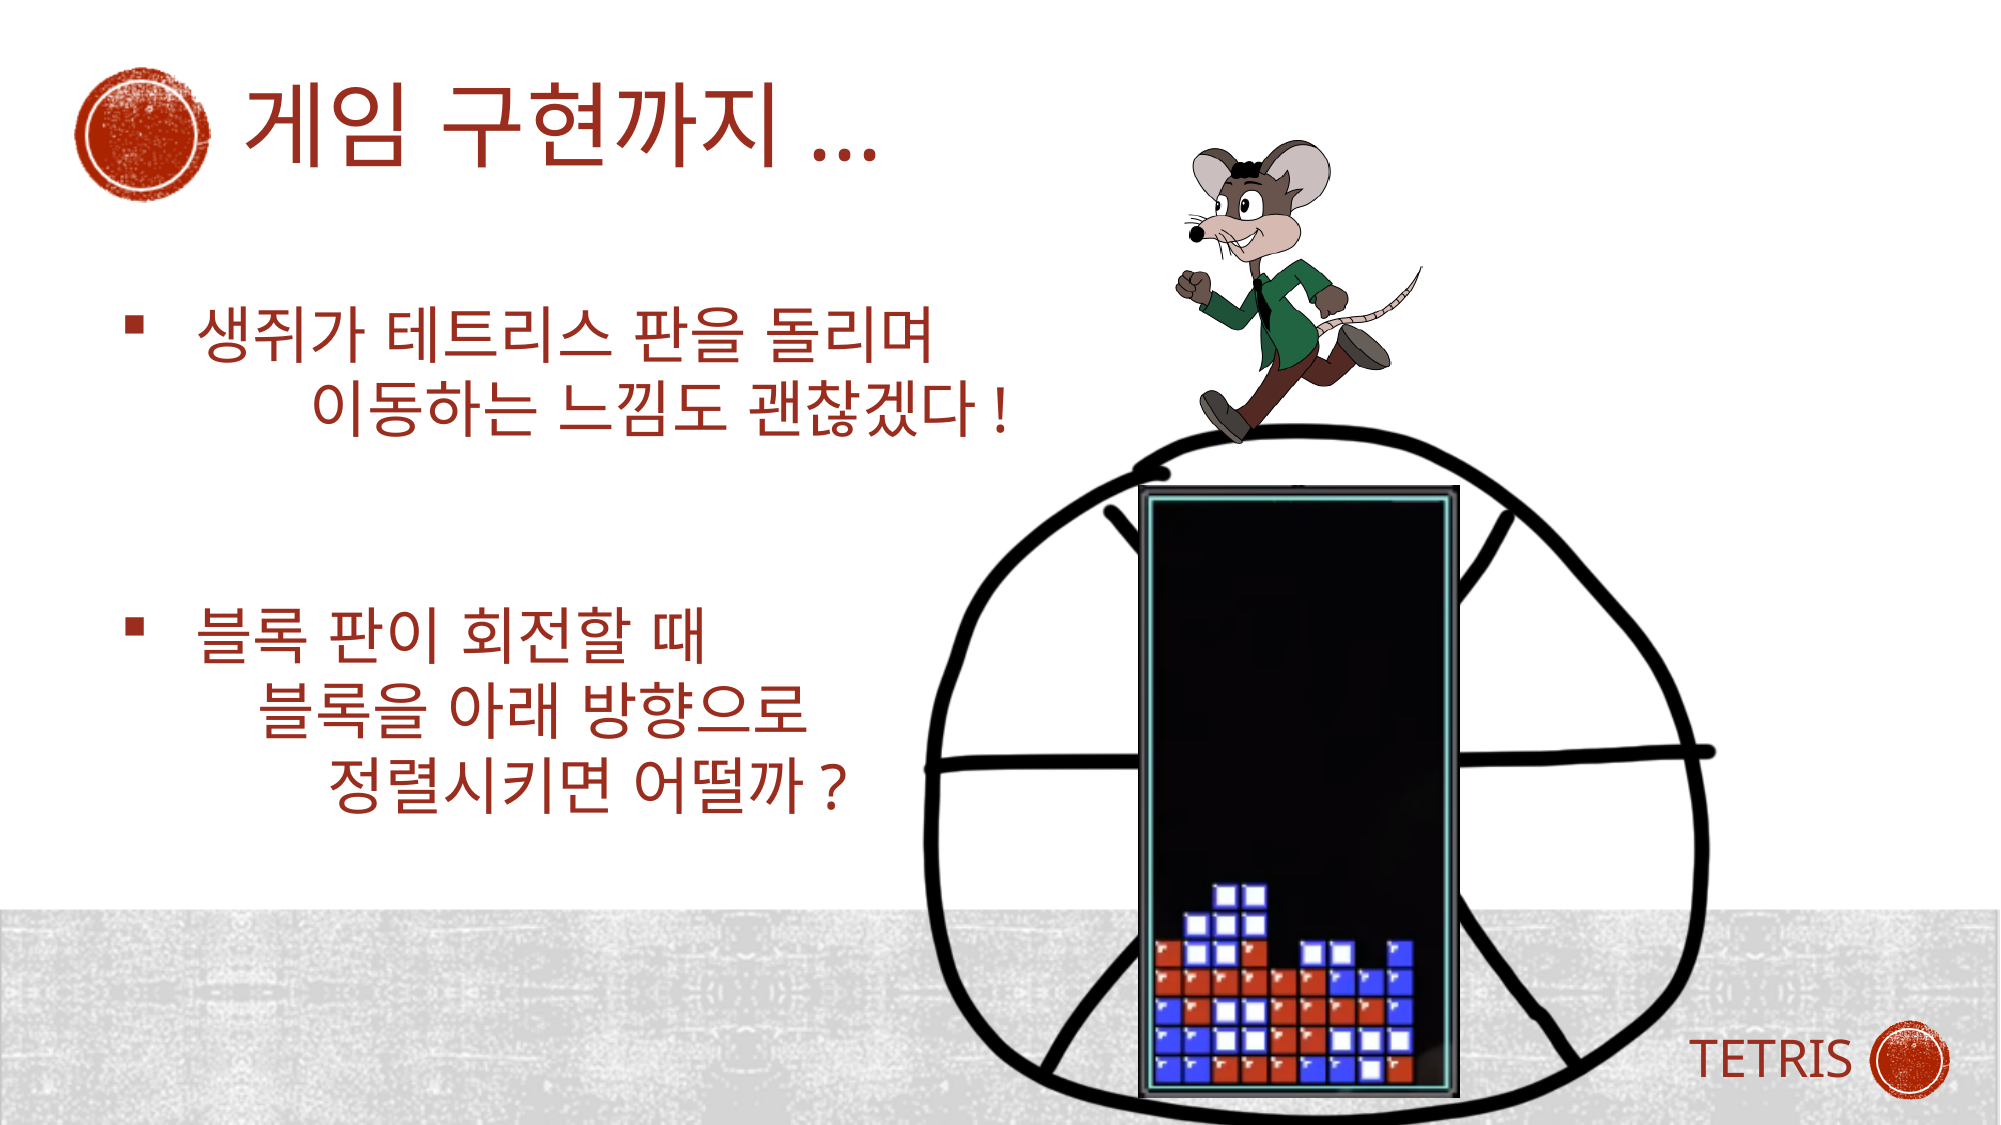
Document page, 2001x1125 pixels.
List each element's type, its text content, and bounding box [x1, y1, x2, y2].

picture [0, 140, 1839, 1125]
picture [74, 67, 211, 203]
picture [1840, 908, 2000, 1125]
text_box 생쥐가 테트리스 판을 돌리며 이동하는 느낌도 괜찮겠다! [105, 288, 1025, 453]
text_box 게임 구현까지... [226, 71, 1736, 226]
text_box 블록 판이 회전할 때 블록을 아래 방향으로 정렬시키면 어떨까? [105, 589, 735, 830]
